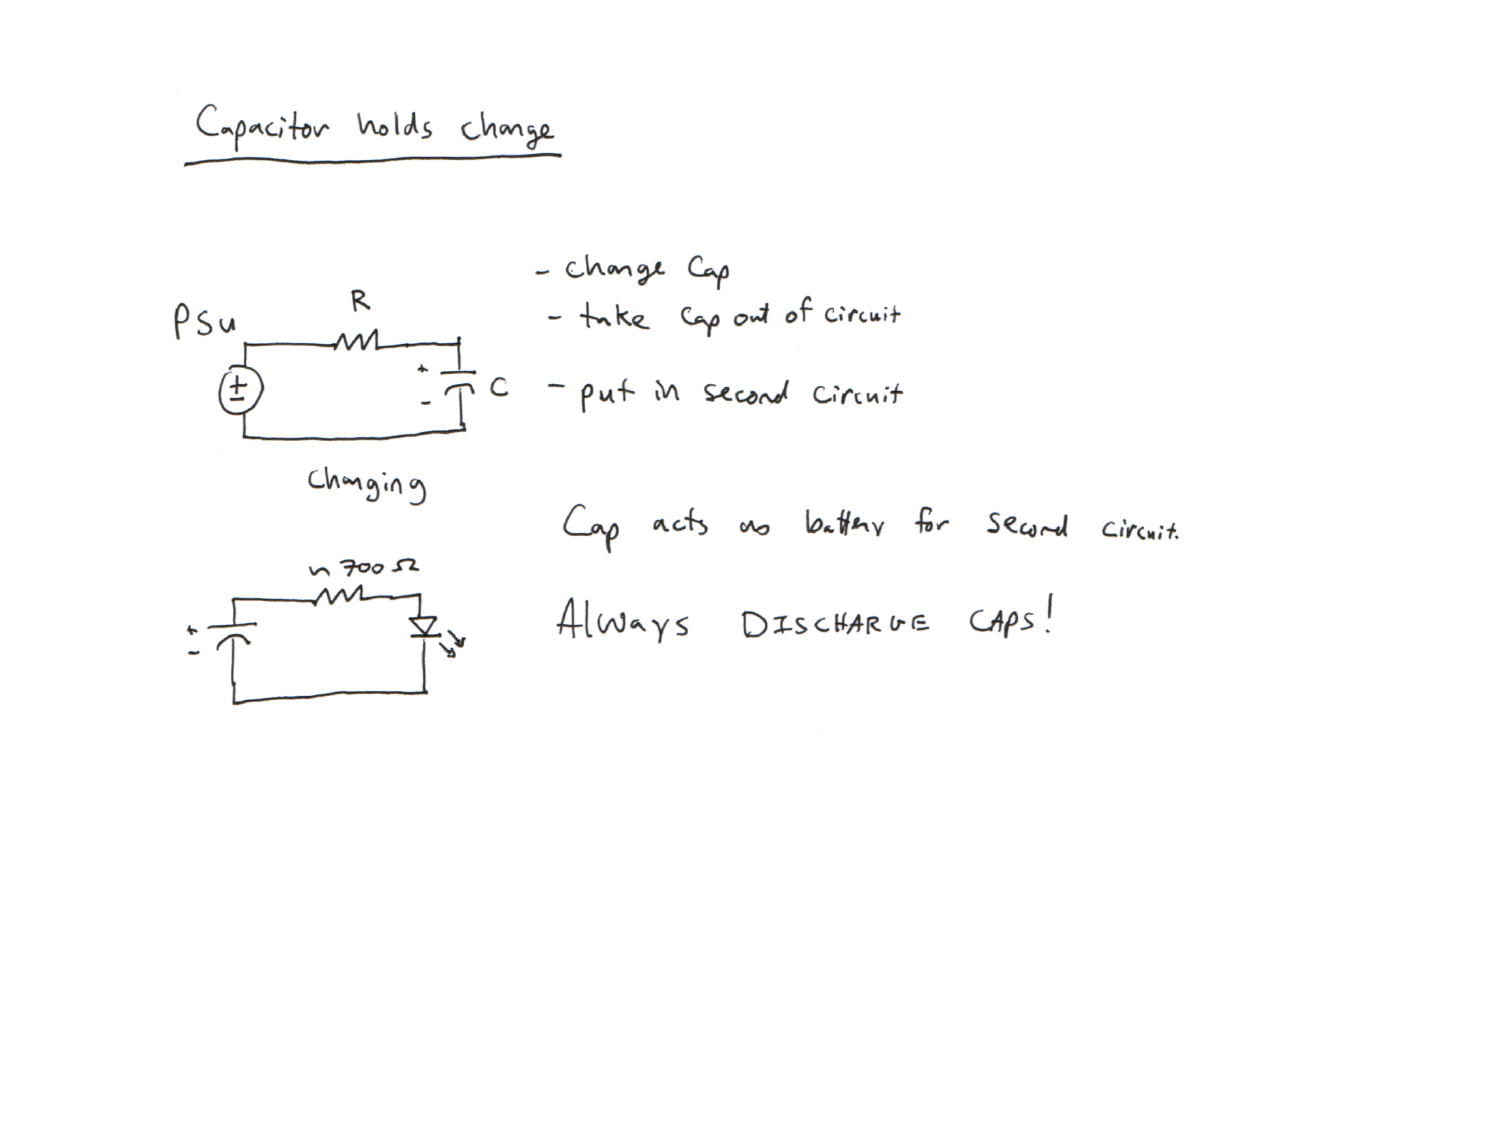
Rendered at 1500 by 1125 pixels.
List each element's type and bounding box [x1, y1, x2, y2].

picture [147, 89, 595, 183]
picture [135, 231, 1251, 743]
